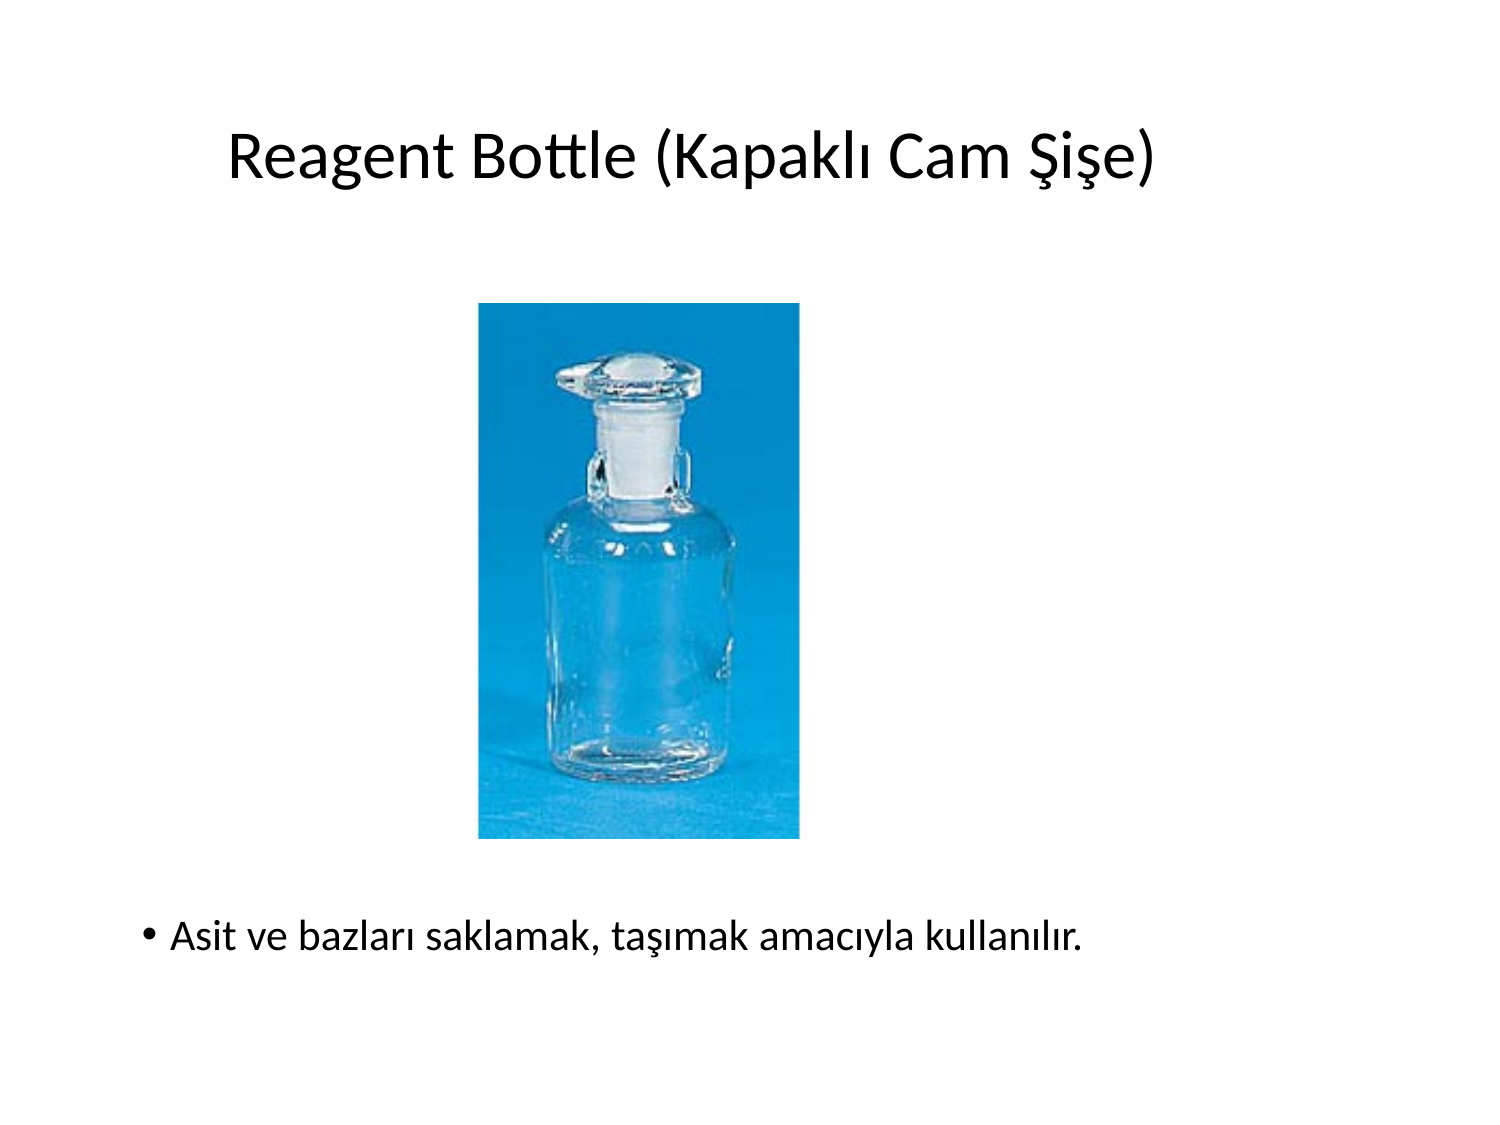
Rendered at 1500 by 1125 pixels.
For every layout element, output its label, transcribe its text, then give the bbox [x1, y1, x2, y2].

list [372, 303, 907, 839]
list Asit ve bazları saklamak, taşımak amacıyla kullanılır. [126, 904, 1374, 992]
title Reagent Bottle (Kapaklı Cam Şişe) [212, 75, 1388, 238]
